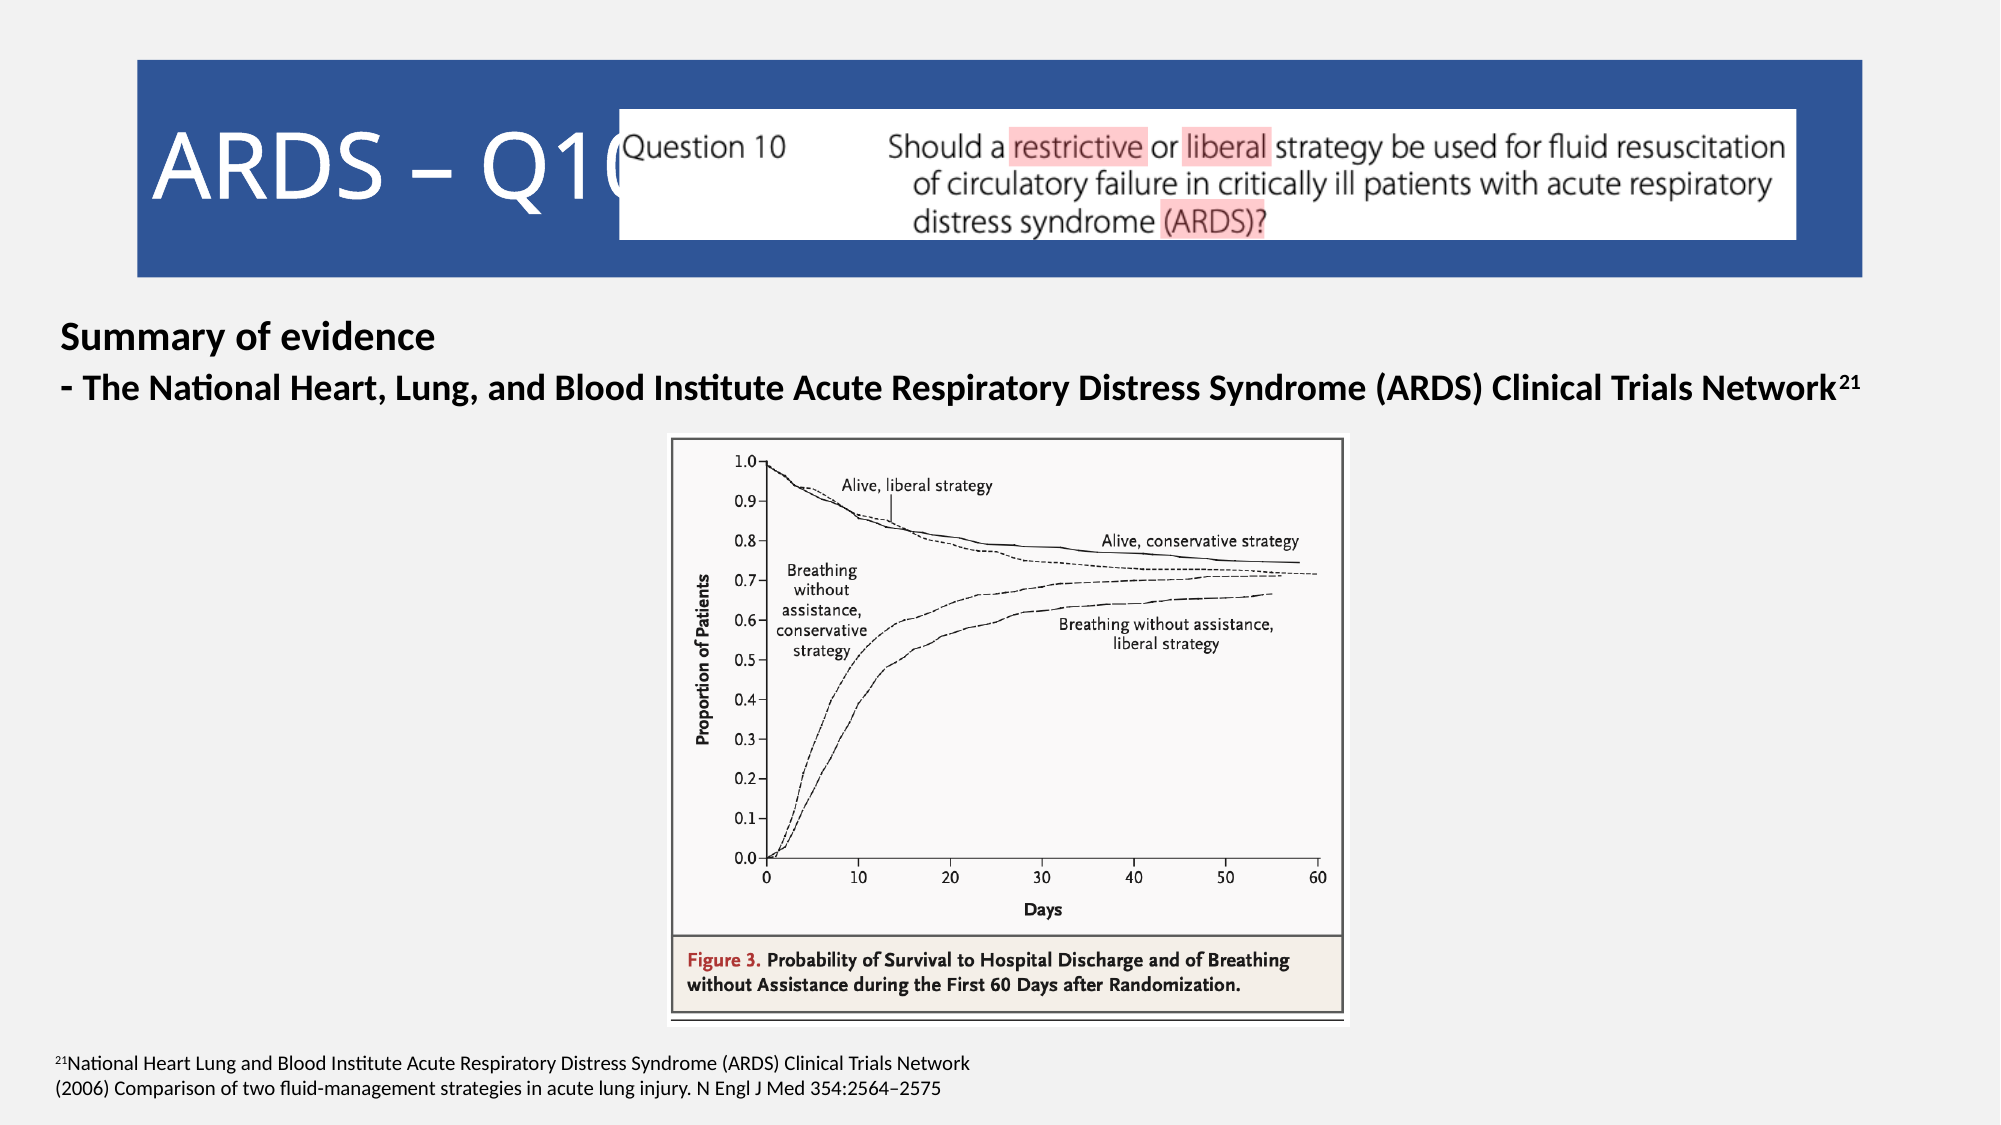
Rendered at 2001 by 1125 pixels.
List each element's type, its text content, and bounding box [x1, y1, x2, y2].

picture [619, 109, 1797, 240]
title ARDS – Q10 [137, 59, 1863, 278]
text_box Summary of evidence - The National Heart, Lung, and Blood Institute Acute Respiratory Distress Syndrome (ARDS) Clinical Trials Network21 [45, 301, 1964, 416]
text_box 21National Heart Lung and Blood Institute Acute Respiratory Distress Syndrome (ARDS) Clinical Trials Network (2006) Comparison of two fluid-management strategies in acute lung injury. N Engl J Med 354:2564–2575 [40, 1042, 1000, 1108]
picture [667, 433, 1350, 1027]
